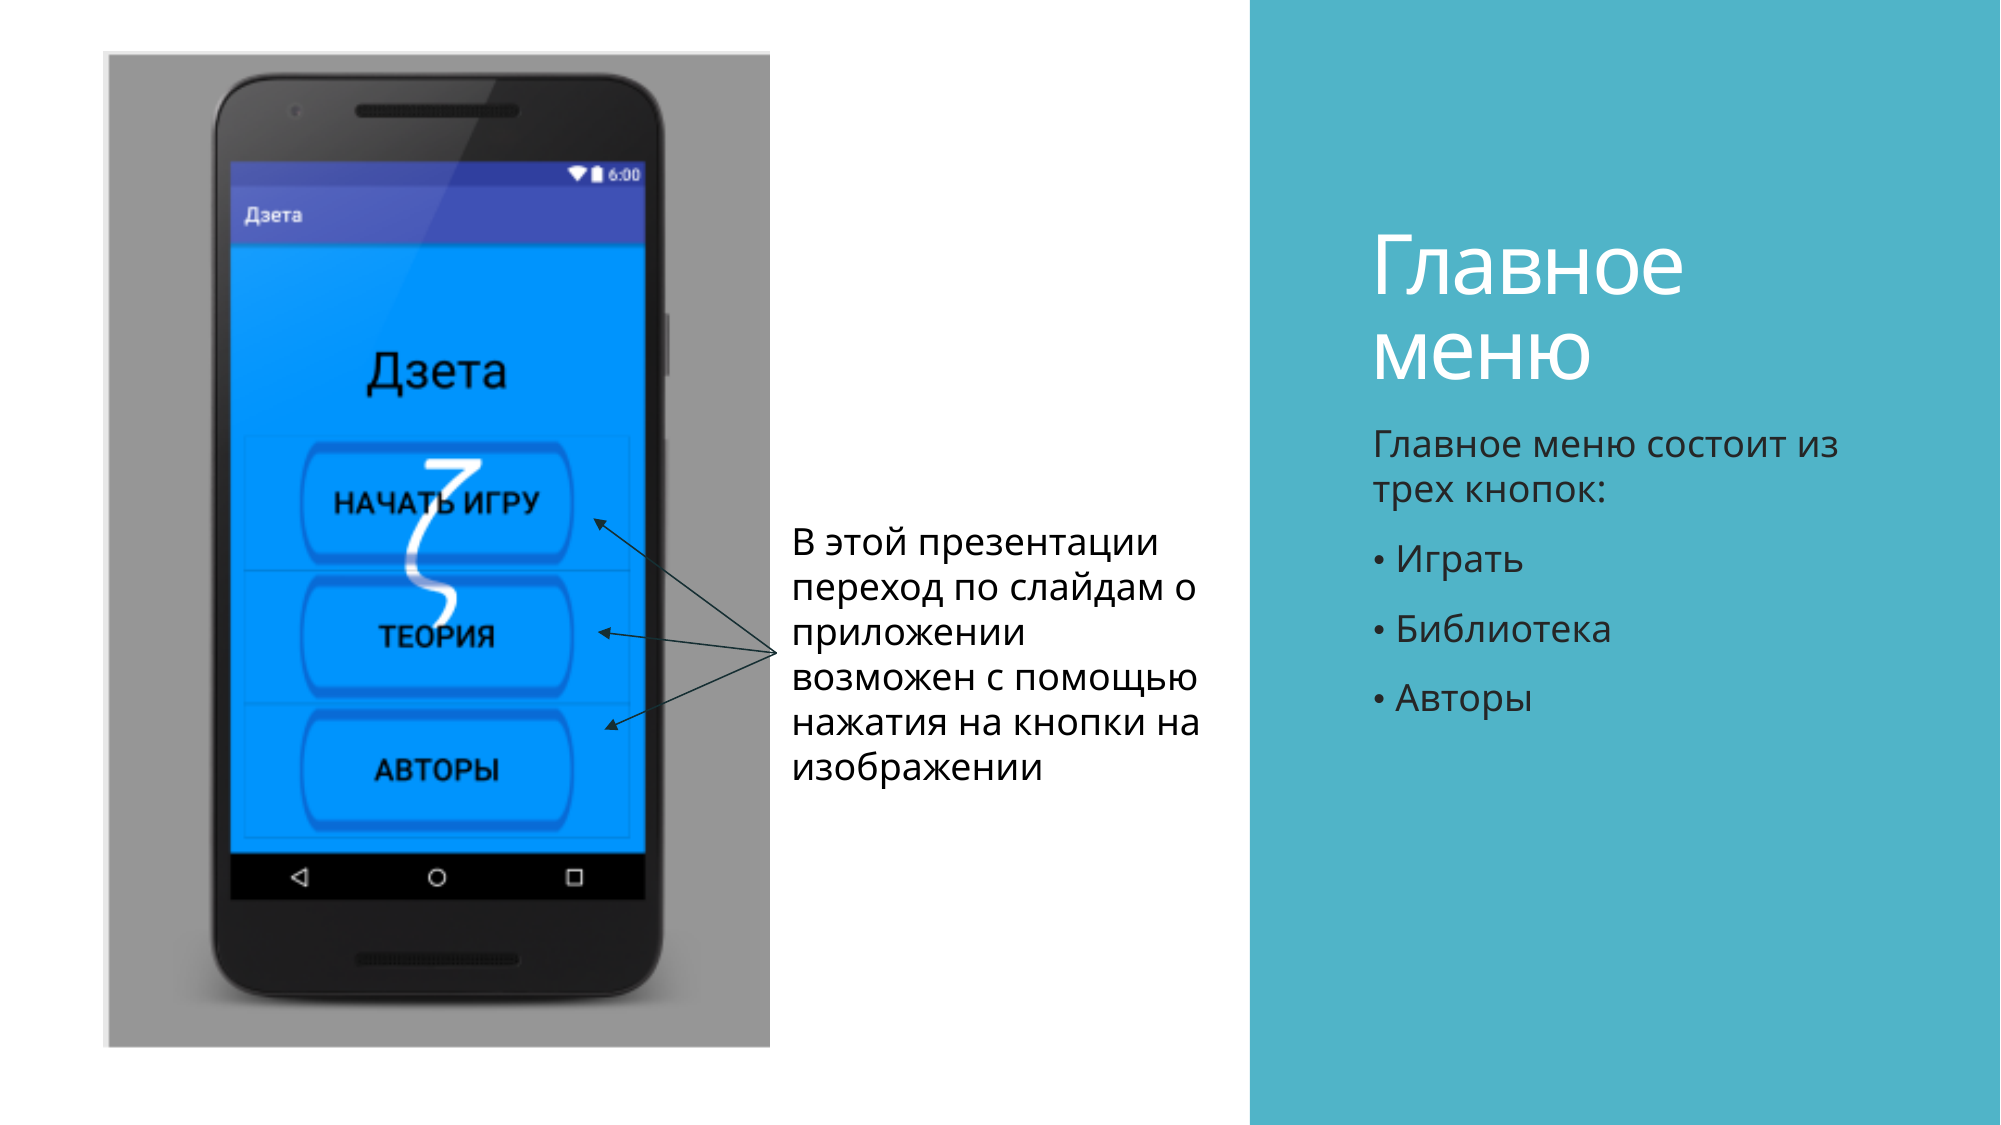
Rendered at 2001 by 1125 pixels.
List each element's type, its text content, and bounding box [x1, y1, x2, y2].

title Главное меню [1355, 88, 1911, 404]
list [103, 50, 771, 1050]
text_box [1357, 517, 1752, 583]
text_box В этой презентации переход по слайдам о приложении возможен с помощью нажатия на кнопки на изображении [776, 510, 1240, 796]
text_box [1357, 603, 1607, 661]
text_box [604, 631, 777, 730]
list Главное меню состоит из трех кнопок: • Играть • Библиотека • Авторы [1357, 412, 1916, 925]
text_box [593, 518, 777, 633]
